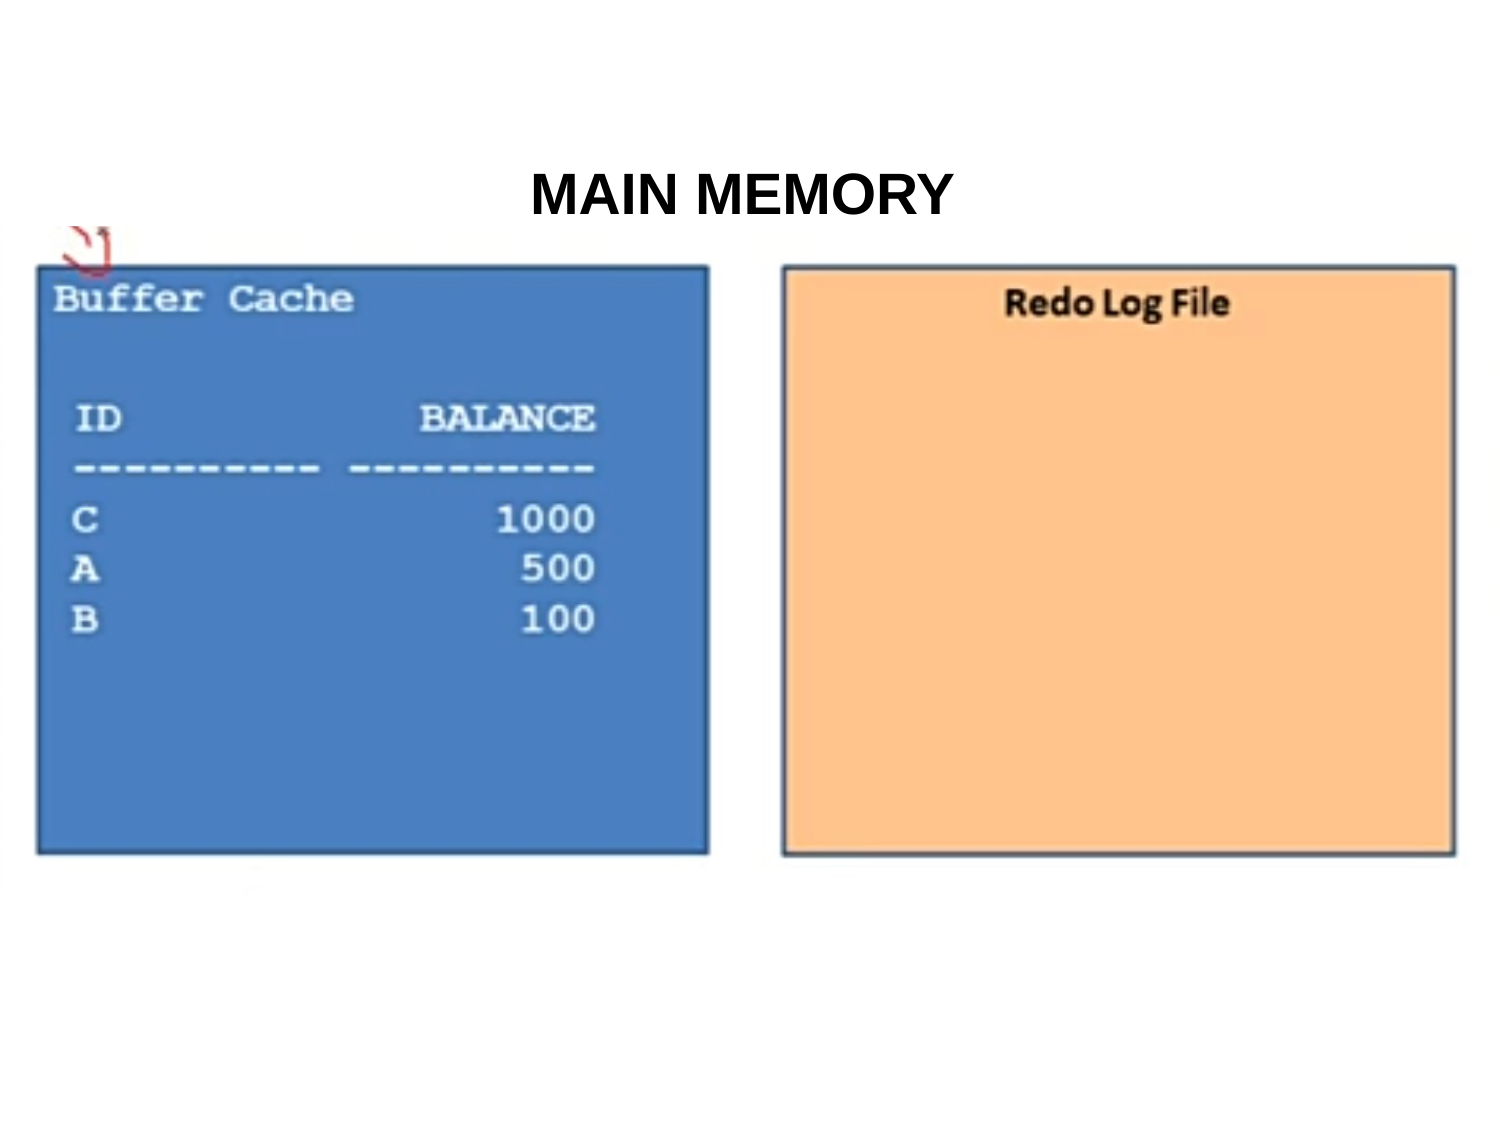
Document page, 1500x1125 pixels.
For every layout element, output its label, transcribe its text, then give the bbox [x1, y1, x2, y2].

text_box MAIN MEMORY [515, 148, 1121, 224]
picture [0, 225, 1500, 899]
